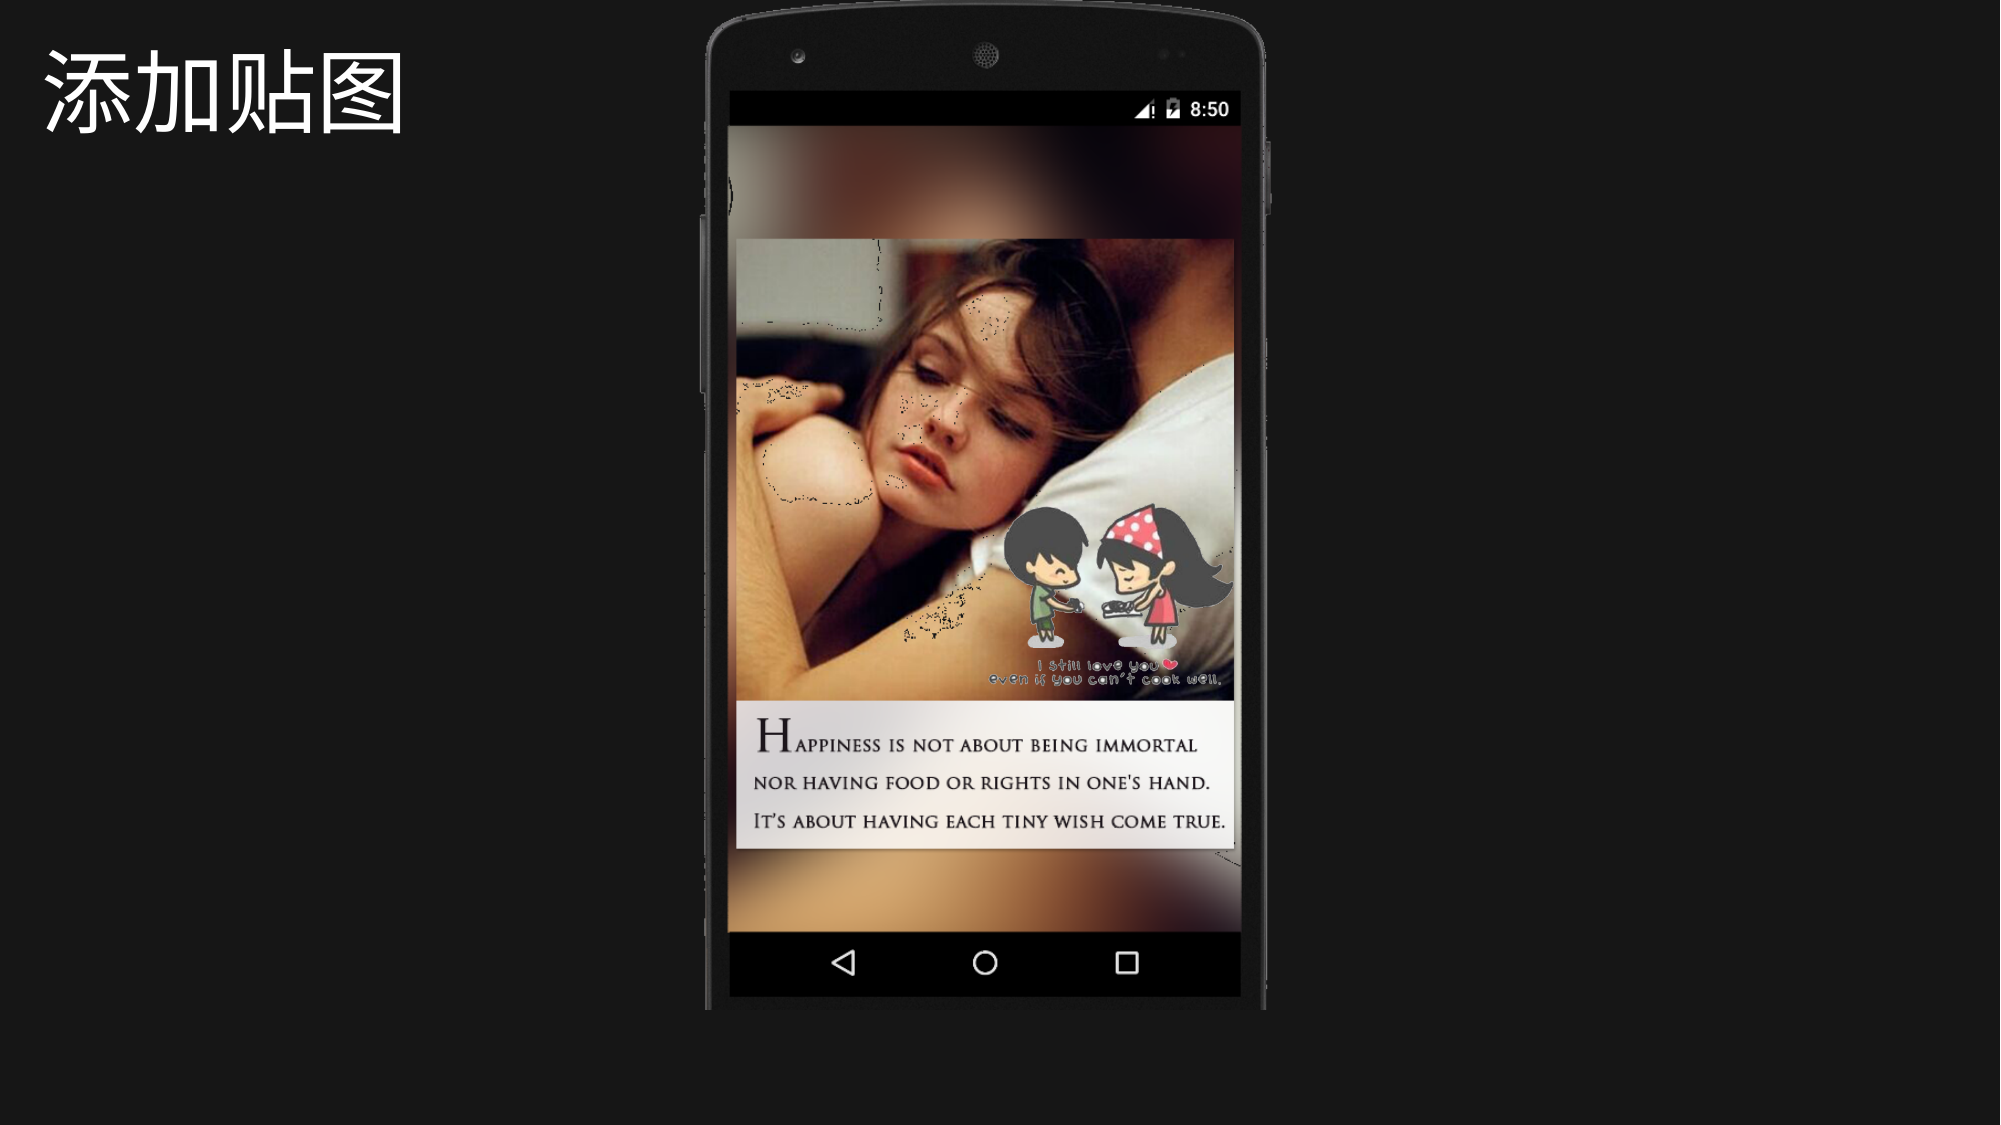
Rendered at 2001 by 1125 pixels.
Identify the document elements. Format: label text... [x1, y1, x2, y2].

text_box 添加贴图 [27, 27, 424, 153]
picture [0, 0, 2000, 1125]
